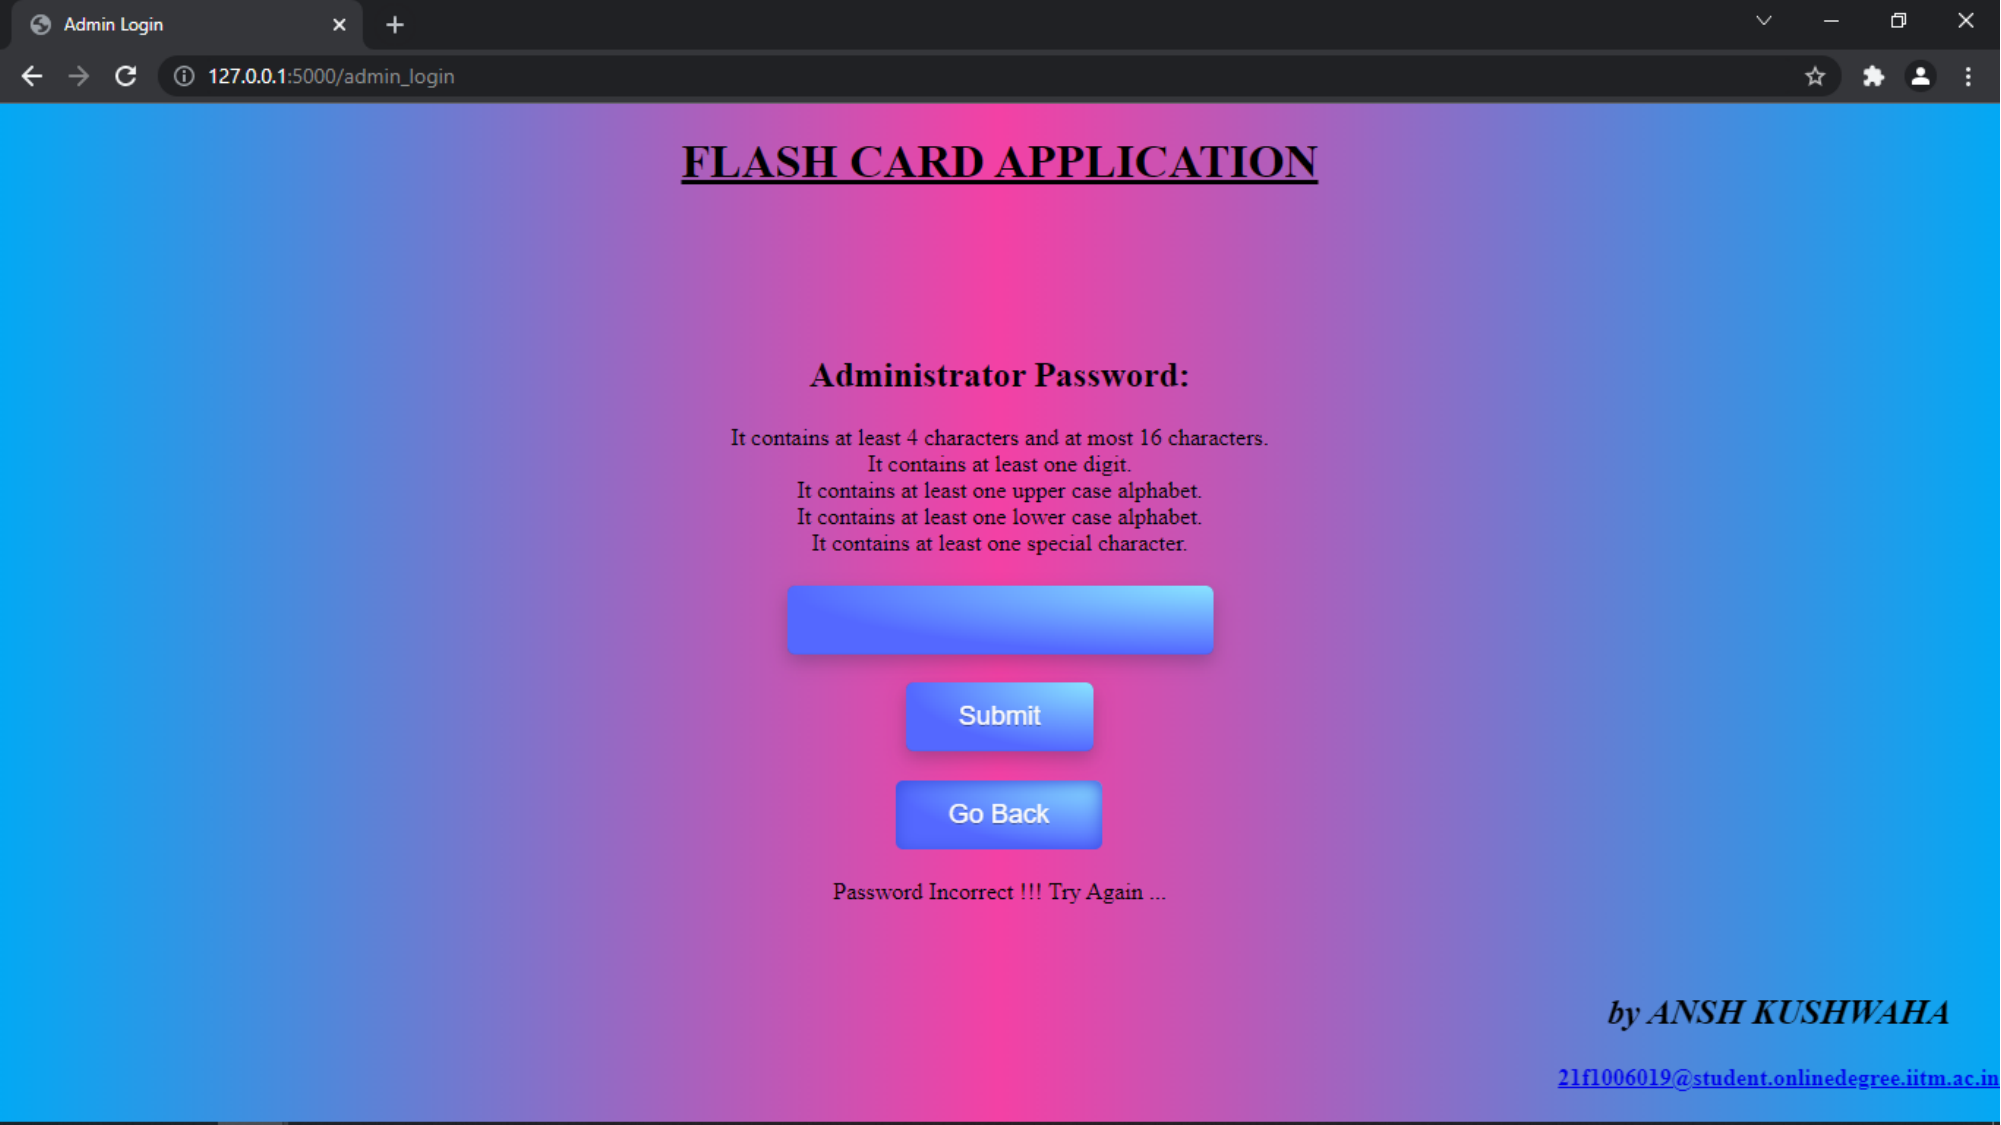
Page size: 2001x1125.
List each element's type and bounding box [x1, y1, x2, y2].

list [0, 0, 2000, 1125]
